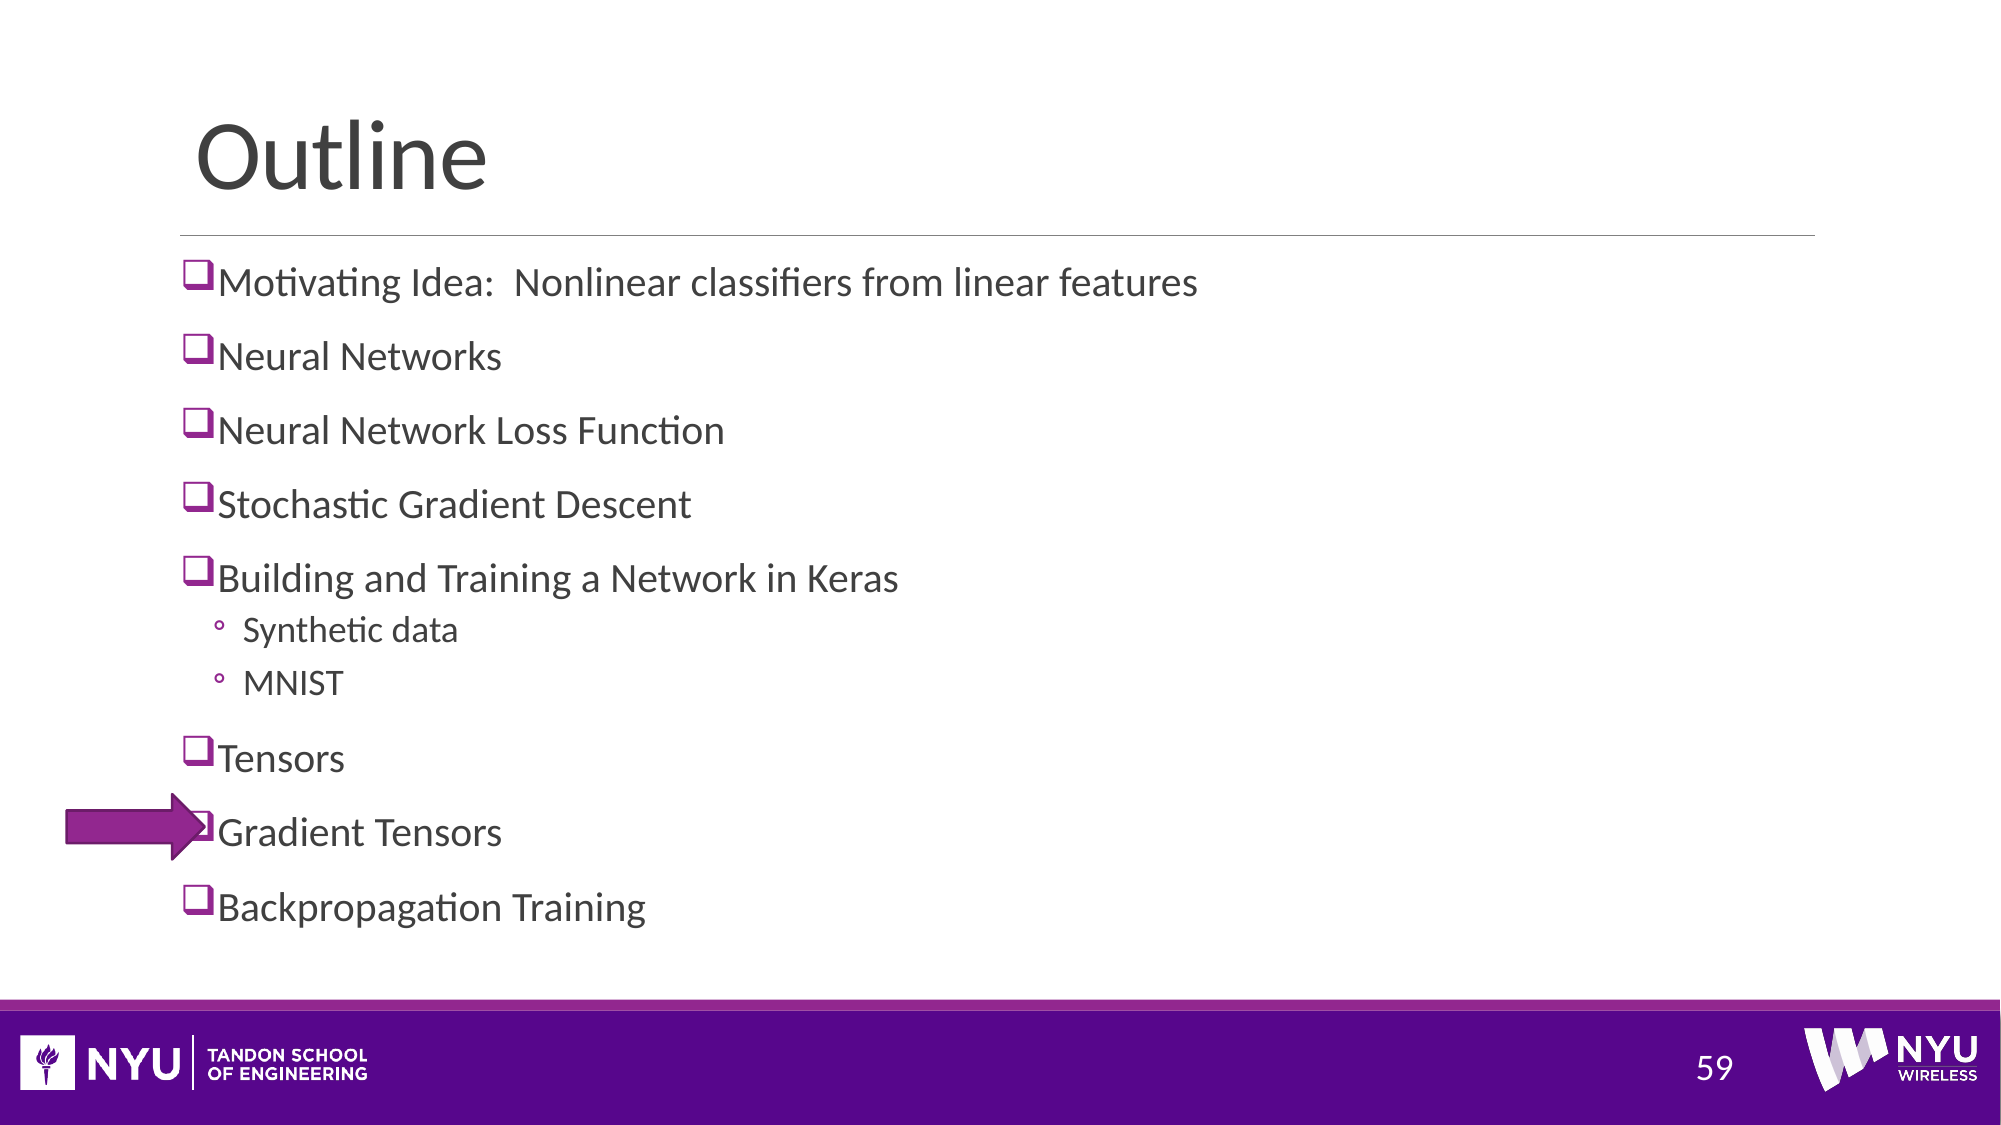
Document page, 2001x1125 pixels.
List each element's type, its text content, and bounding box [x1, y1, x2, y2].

list Motivating Idea: Nonlinear classifiers from linear features Neural Networks Neural Network Loss Function Stochastic Gradient Descent Building and Training a Network in Keras Synthetic data MNIST Tensors Gradient Tensors Backpropagation Training [180, 252, 1830, 963]
slide_number 59 [1533, 1035, 1749, 1096]
text_box [65, 792, 206, 861]
title Outline [180, 47, 1830, 218]
